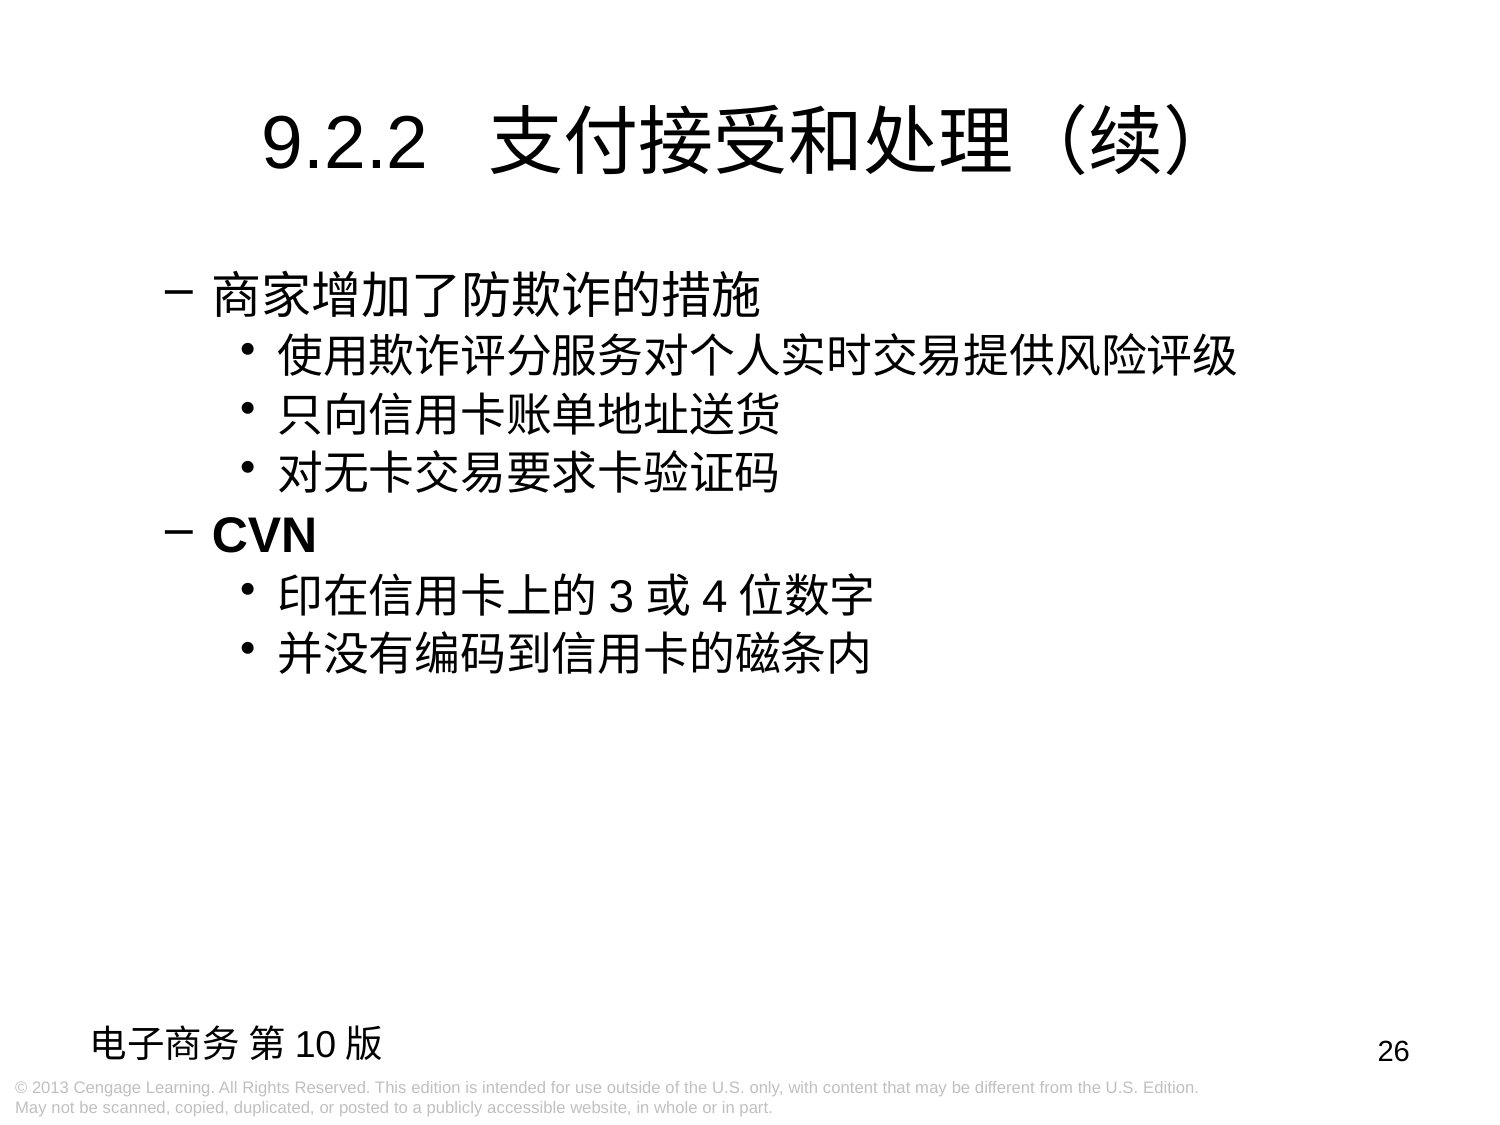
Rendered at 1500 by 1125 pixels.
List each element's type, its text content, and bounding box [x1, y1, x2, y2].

title 9.2.2 支付接受和处理（续） [75, 45, 1425, 233]
slide_number 26 [1074, 1024, 1426, 1103]
list 商家增加了防欺诈的措施 使用欺诈评分服务对个人实时交易提供风险评级 只向信用卡账单地址送货 对无卡交易要求卡验证码 CVN 印在信用卡上的3或4位数字 并没有编码到信用卡的磁条内 [75, 262, 1425, 1005]
